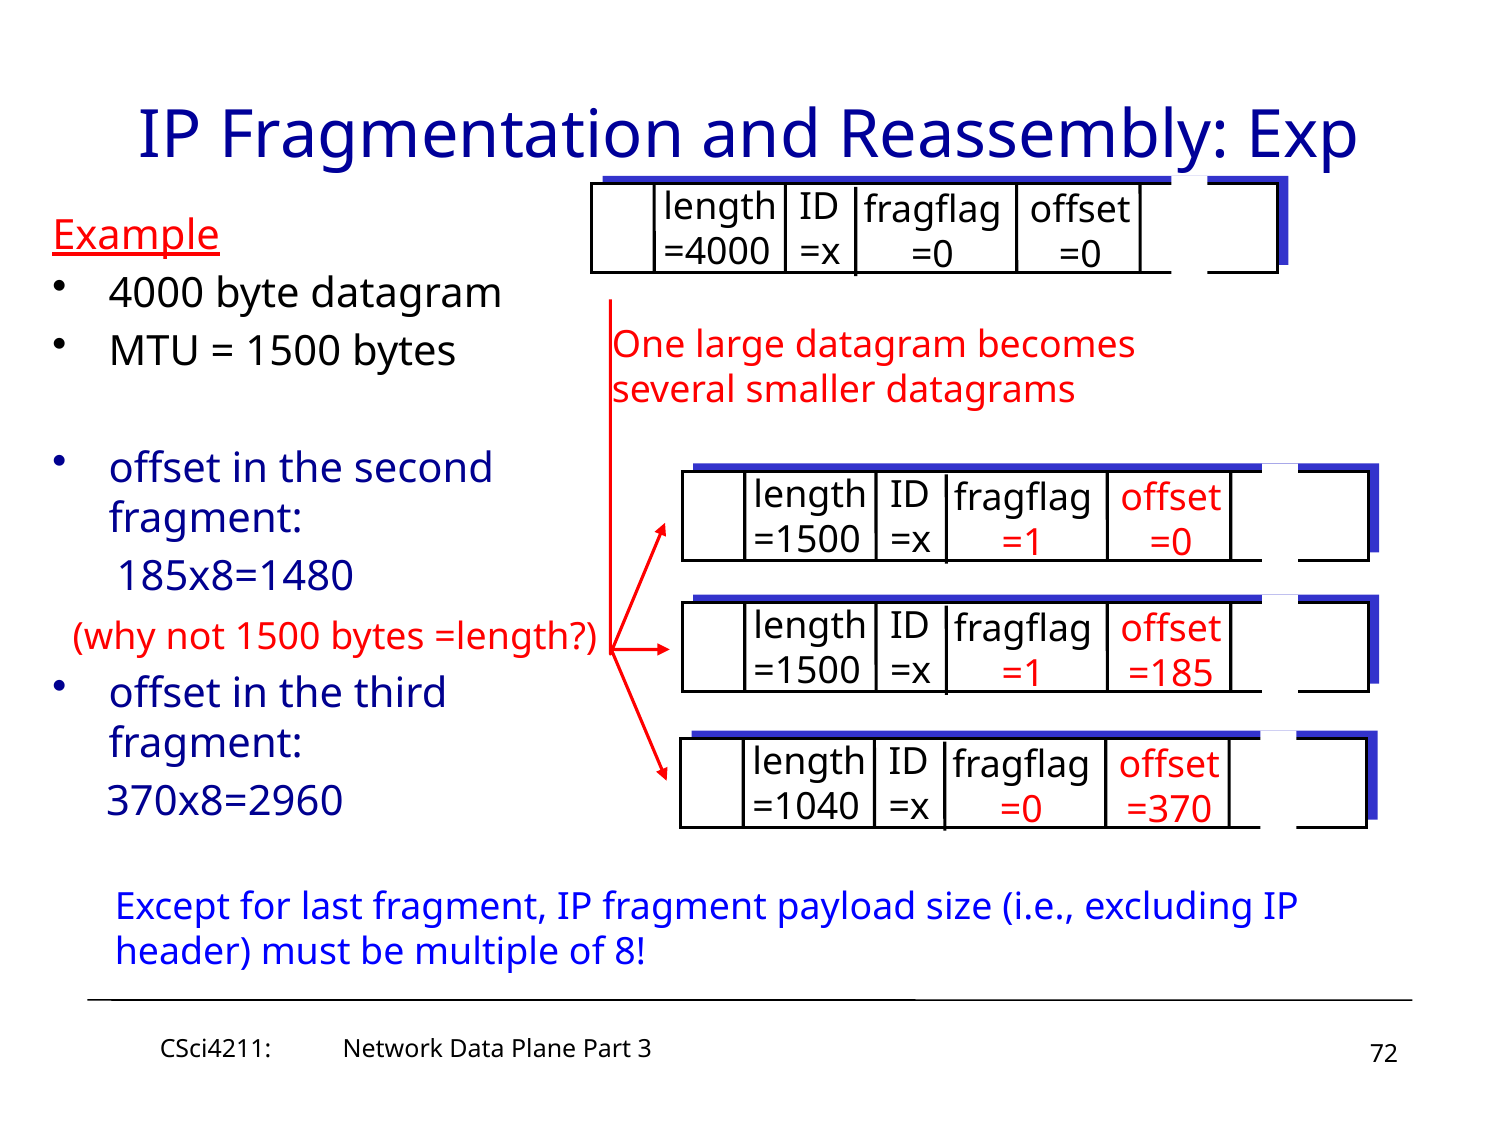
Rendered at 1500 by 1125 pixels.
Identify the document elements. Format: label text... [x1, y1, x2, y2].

footer CSci4211: Network Data Plane Part 3 [112, 1024, 701, 1076]
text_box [591, 174, 1380, 839]
text_box Example 4000 byte datagram MTU = 1500 bytes offset in the second fragment: 185x8=1480 (why not 1500 bytes =length?) offset in the third fragment: 370x8=2960 [37, 200, 621, 880]
title IP Fragmentation and Reassembly: Exp [112, 37, 1388, 225]
slide_number 72 [1139, 1029, 1500, 1105]
text_box Except for last fragment, IP fragment payload size (i.e., excluding IP header) must be multiple of 8! [99, 874, 1425, 1040]
